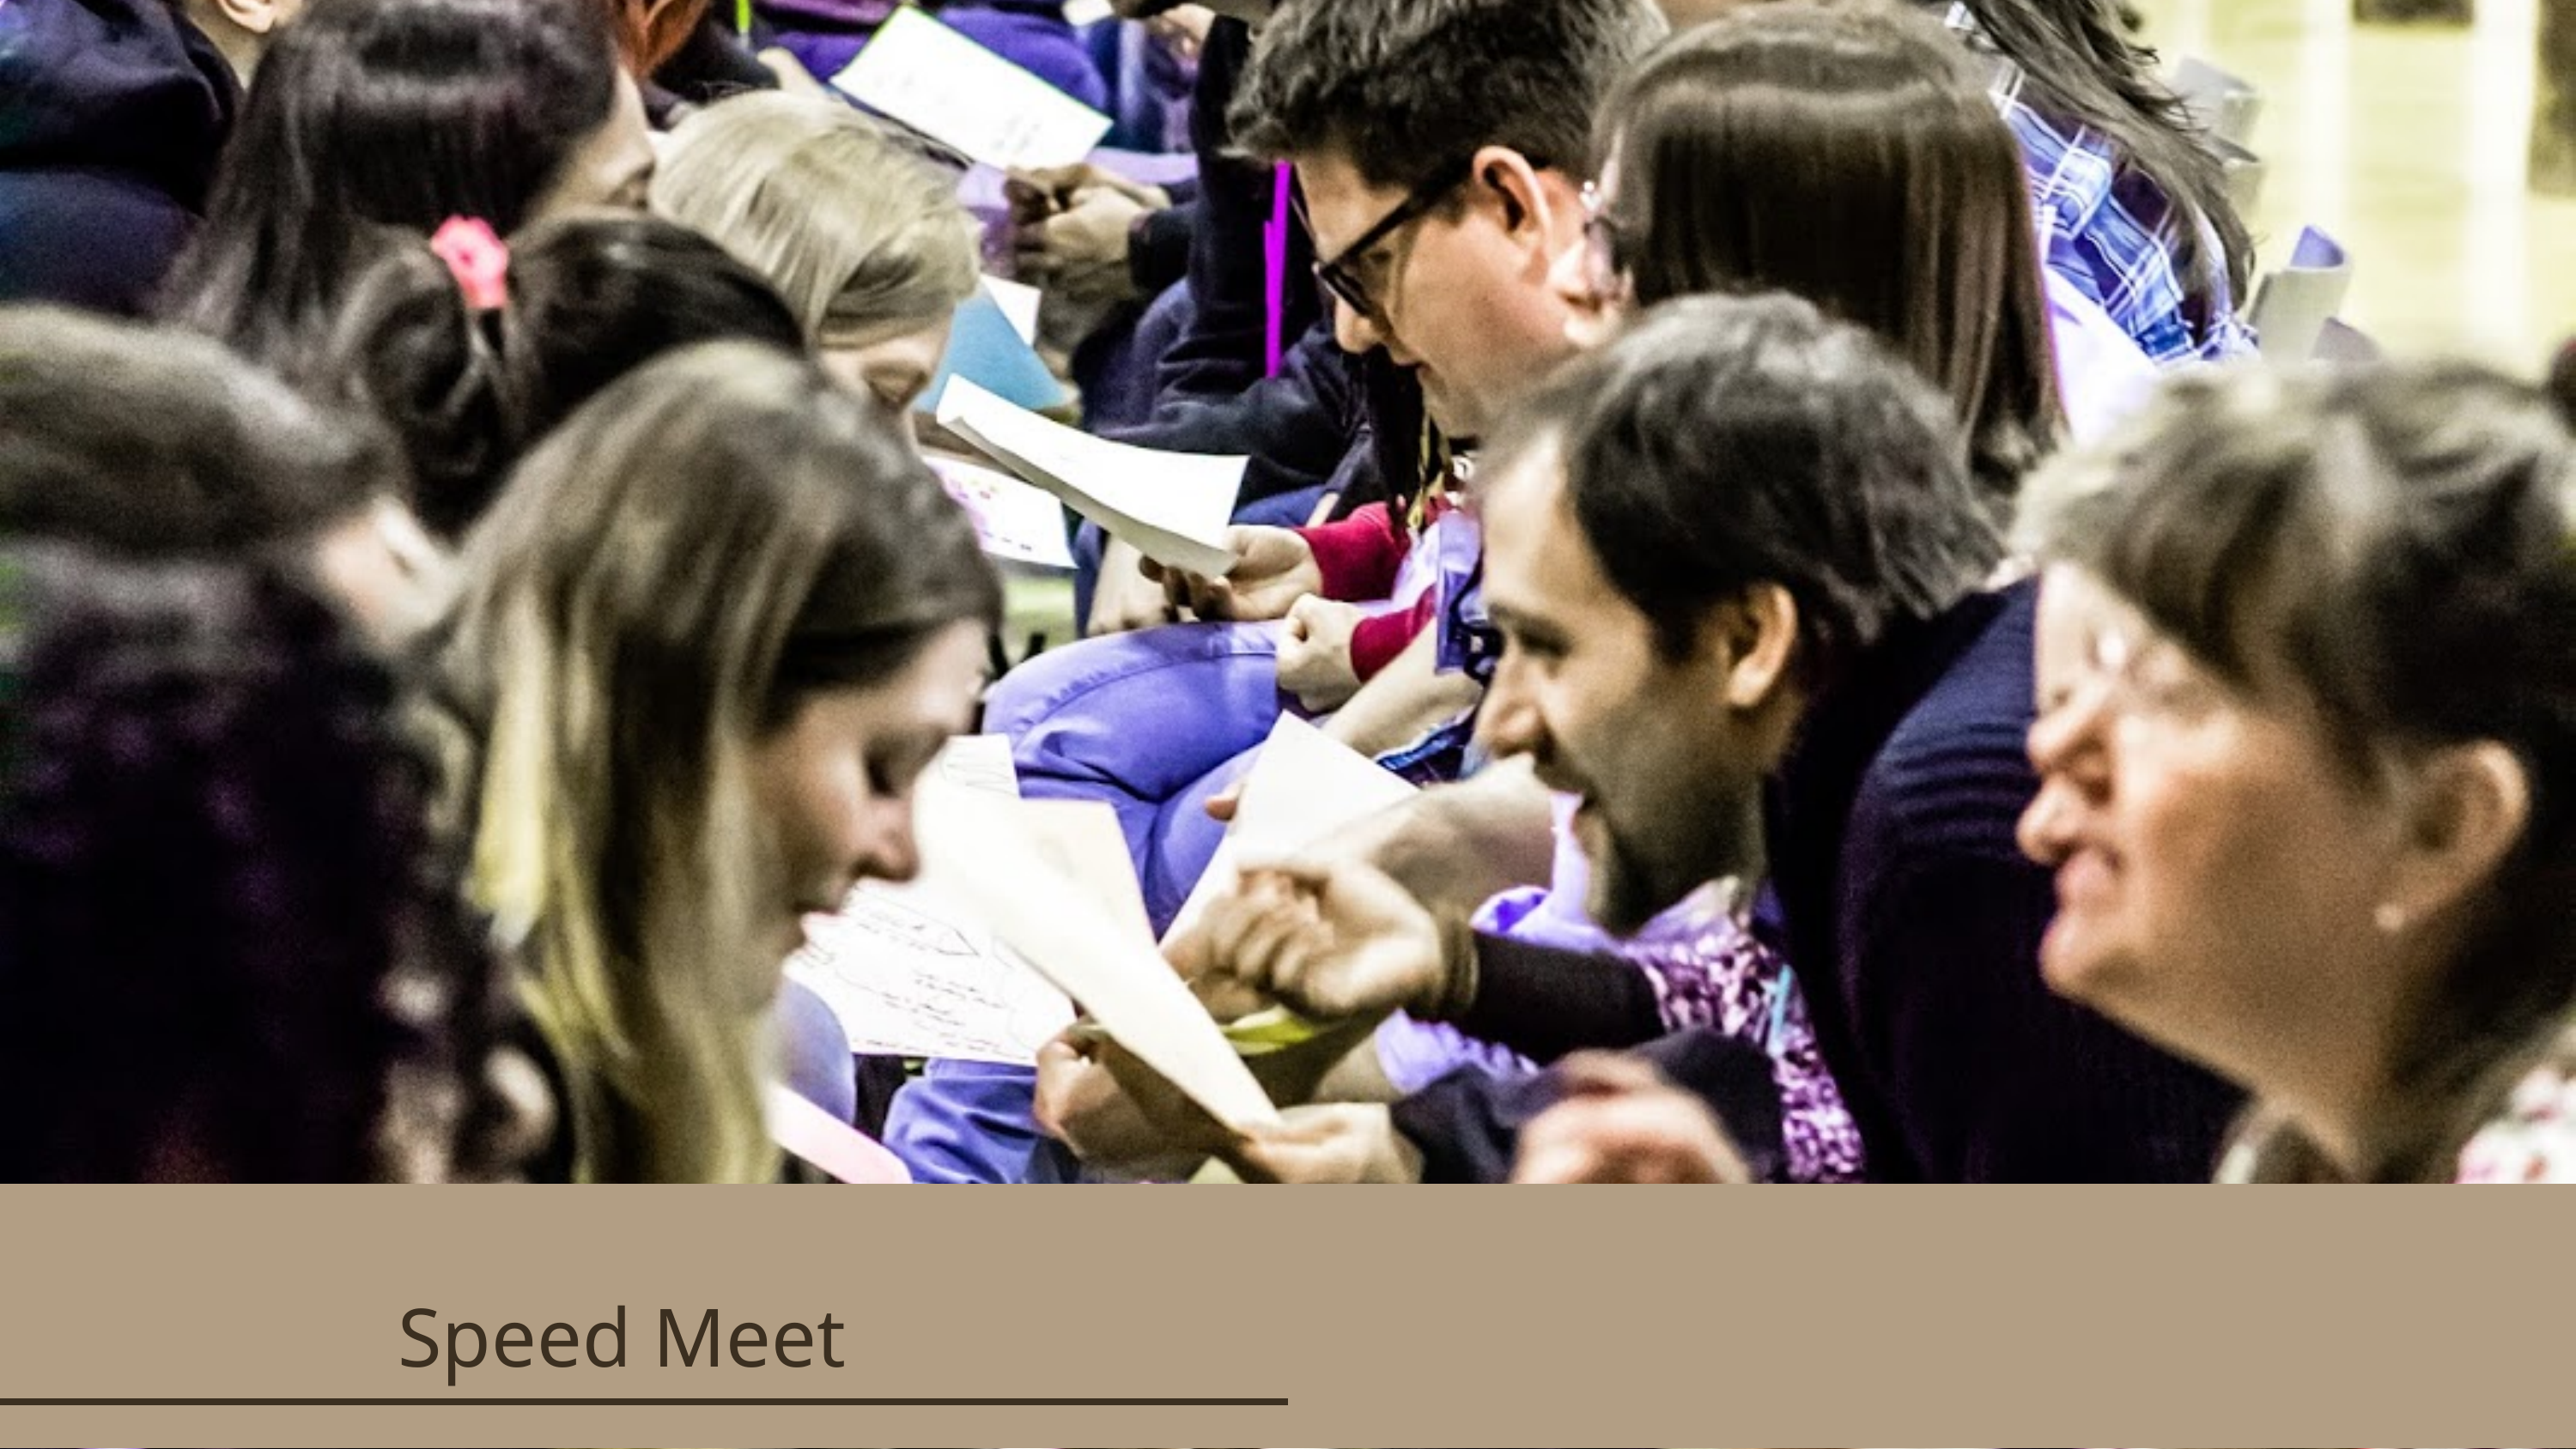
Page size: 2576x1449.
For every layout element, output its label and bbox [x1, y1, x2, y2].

picture [0, 0, 2576, 1163]
text_box [0, 1163, 2576, 1449]
